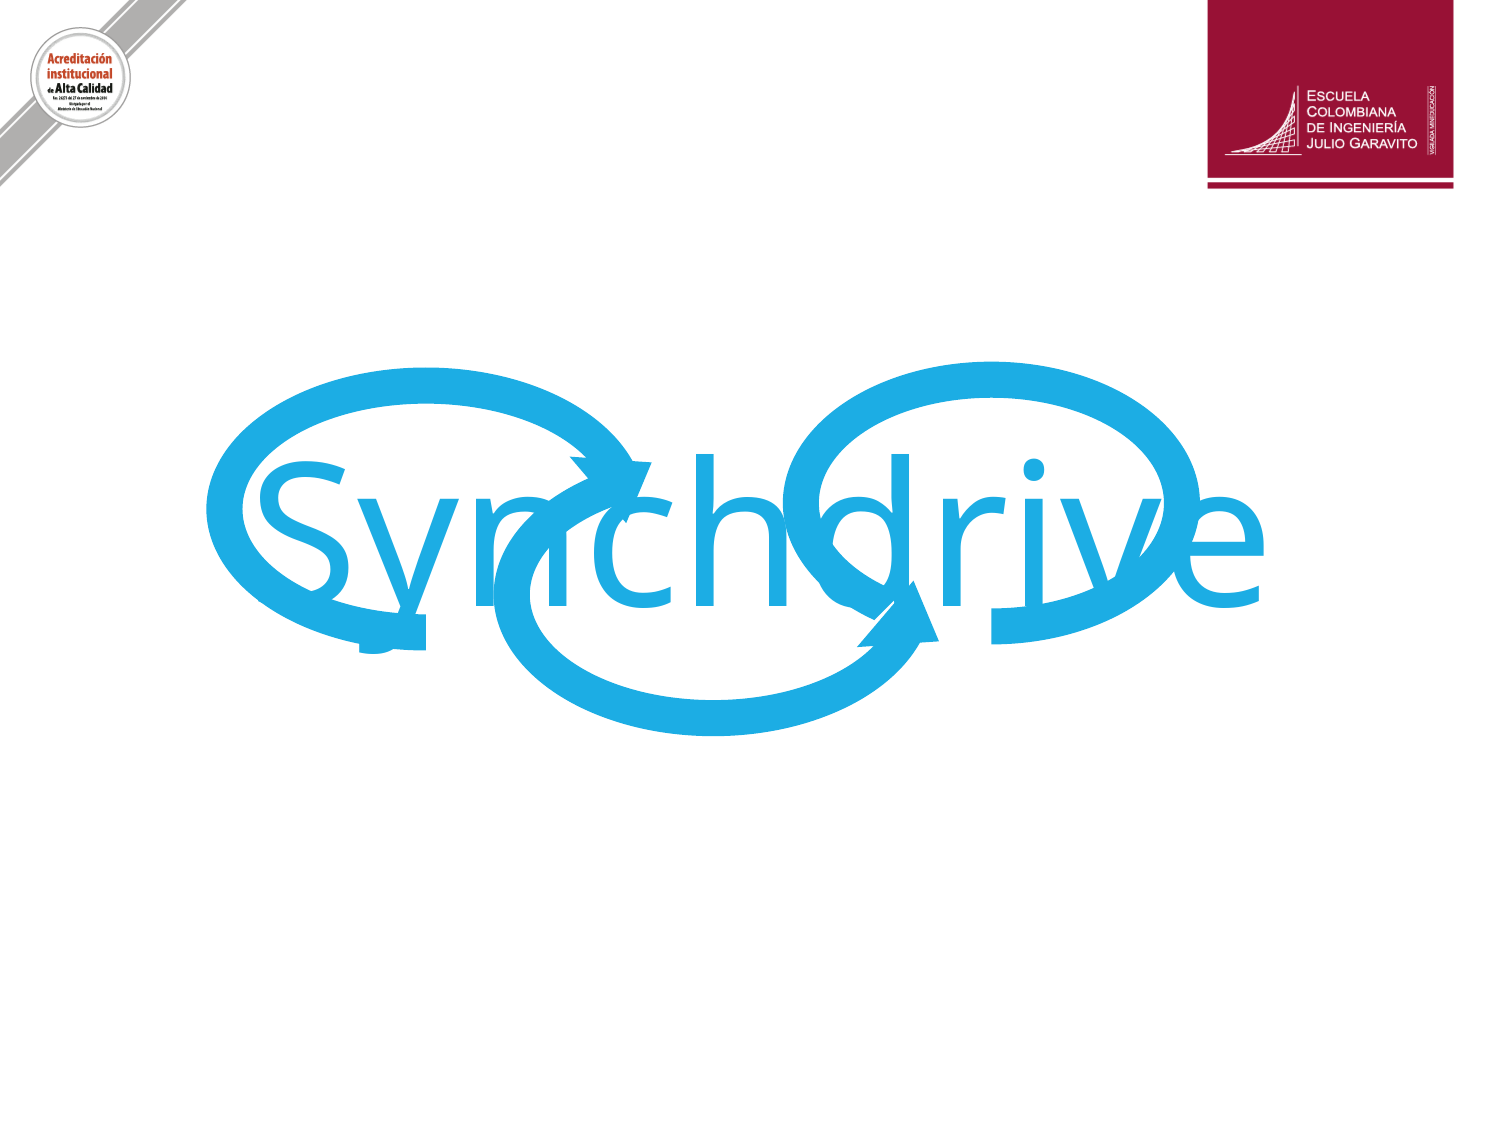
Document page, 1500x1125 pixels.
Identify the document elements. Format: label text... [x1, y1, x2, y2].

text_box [483, 43, 900, 1061]
picture [0, 0, 1500, 1125]
list Synchdrive [240, 426, 1437, 1087]
